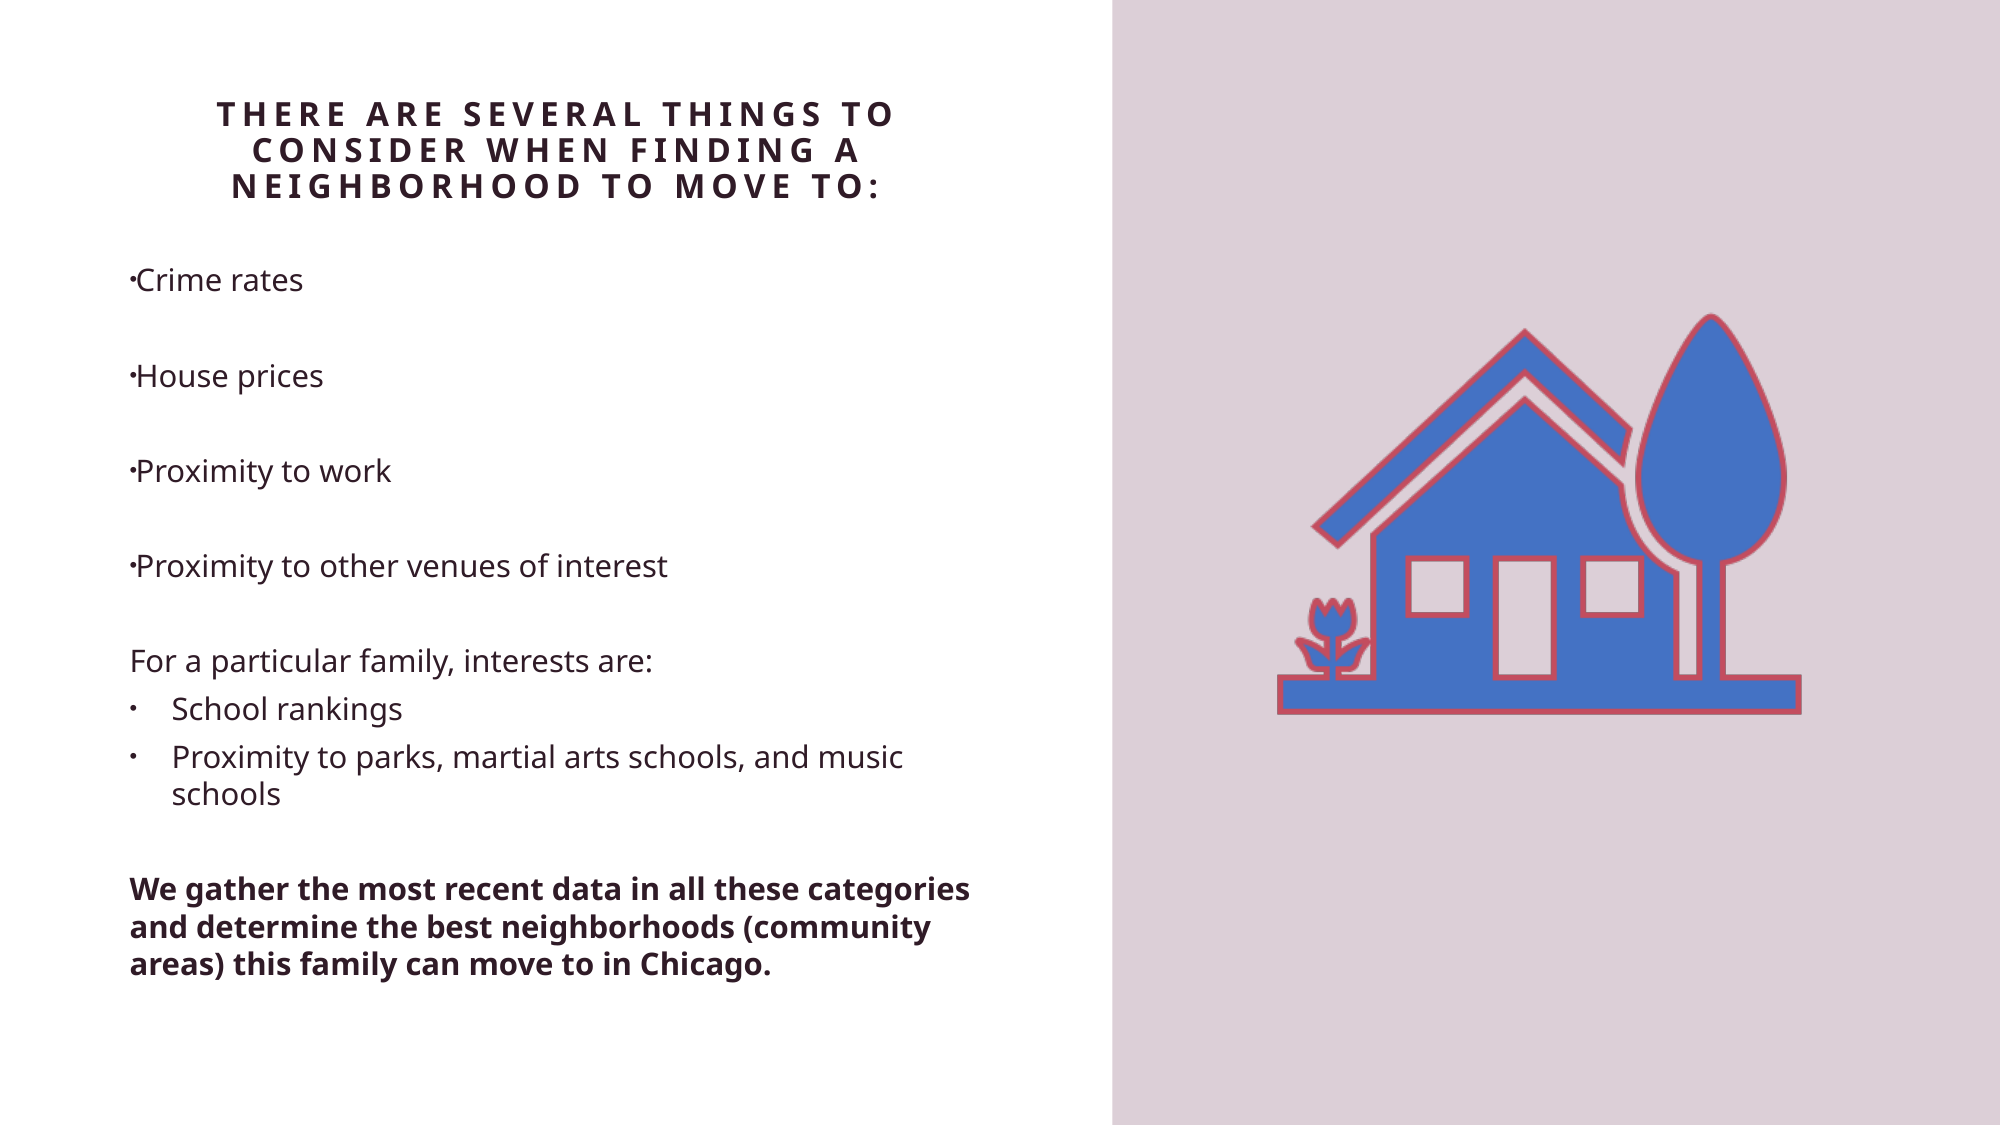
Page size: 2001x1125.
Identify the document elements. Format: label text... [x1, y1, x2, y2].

title tHERE ARE SEVERAL THINGS TO CONSIDER WHEN FINDING A NEIGHBORHOOD TO MOVE TO: [114, 88, 1002, 253]
text_box [1111, 0, 2000, 1125]
picture [1263, 252, 1822, 797]
text_box Crime rates House prices Proximity to work Proximity to other venues of interest For a particular family, interests are: School rankings Proximity to parks, martial arts schools, and music schools We gather the most recent data in all these categories and determine the best neighborhoods (community areas) this family can move to in Chicago. [114, 253, 1005, 992]
text_box [0, 0, 1111, 1125]
